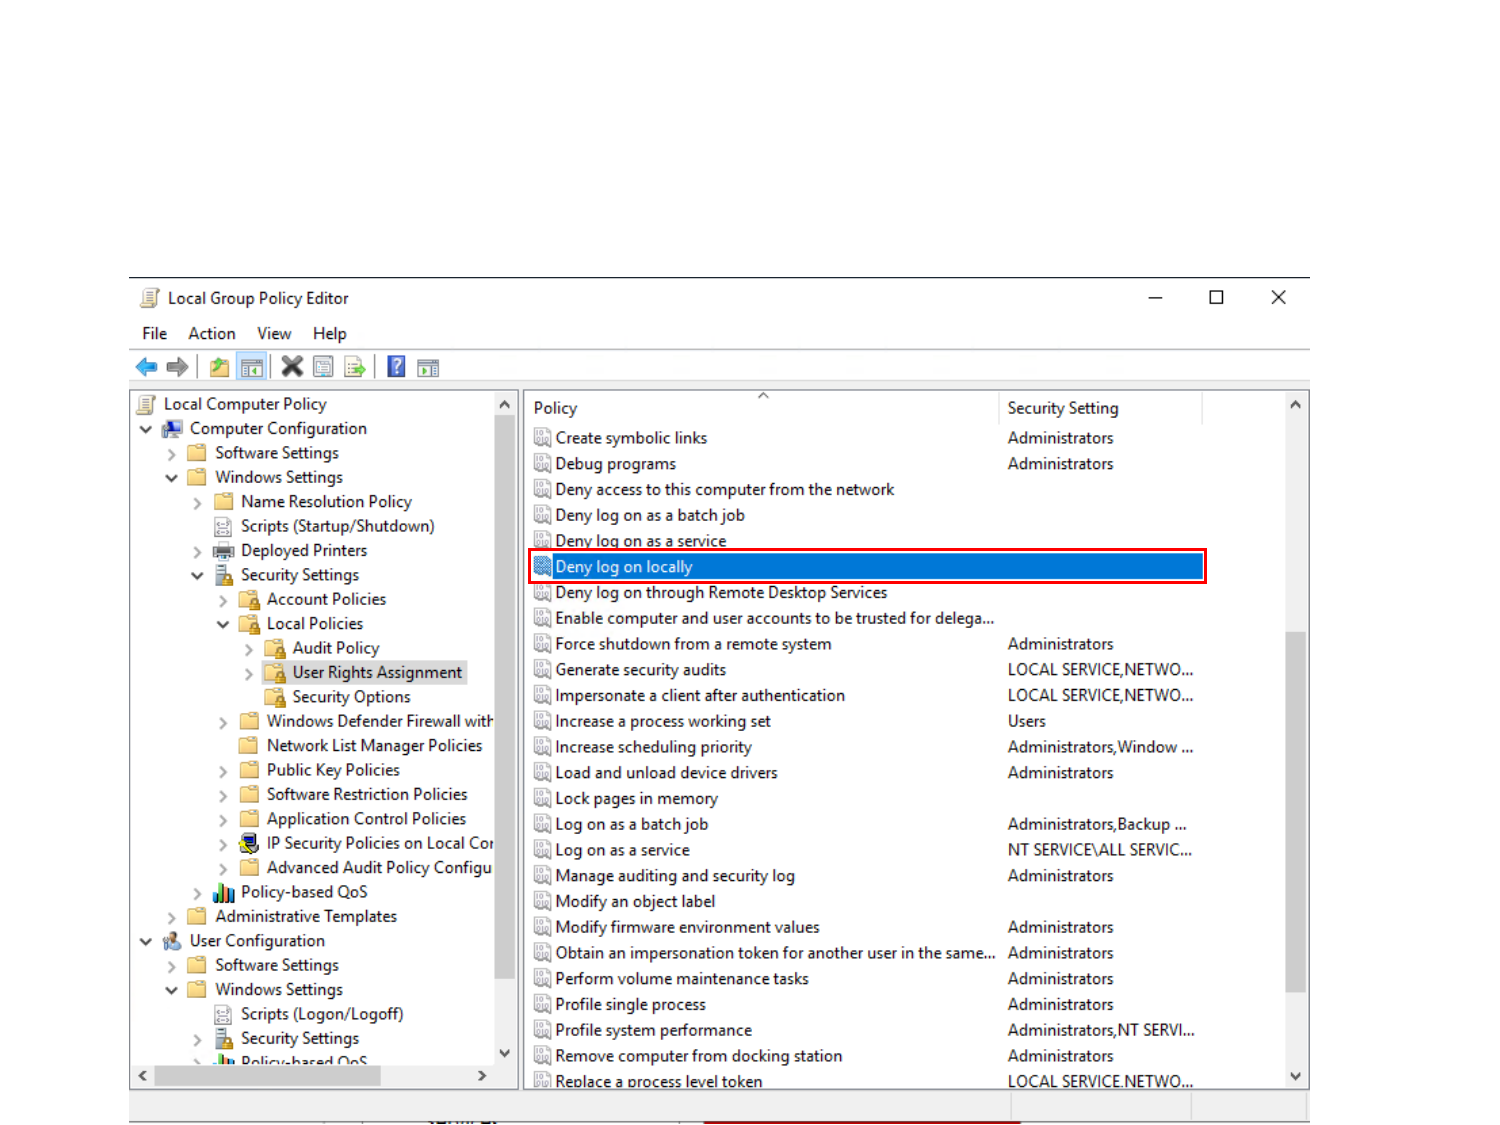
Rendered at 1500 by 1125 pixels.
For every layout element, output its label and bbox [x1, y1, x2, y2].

picture [129, 277, 1310, 1124]
